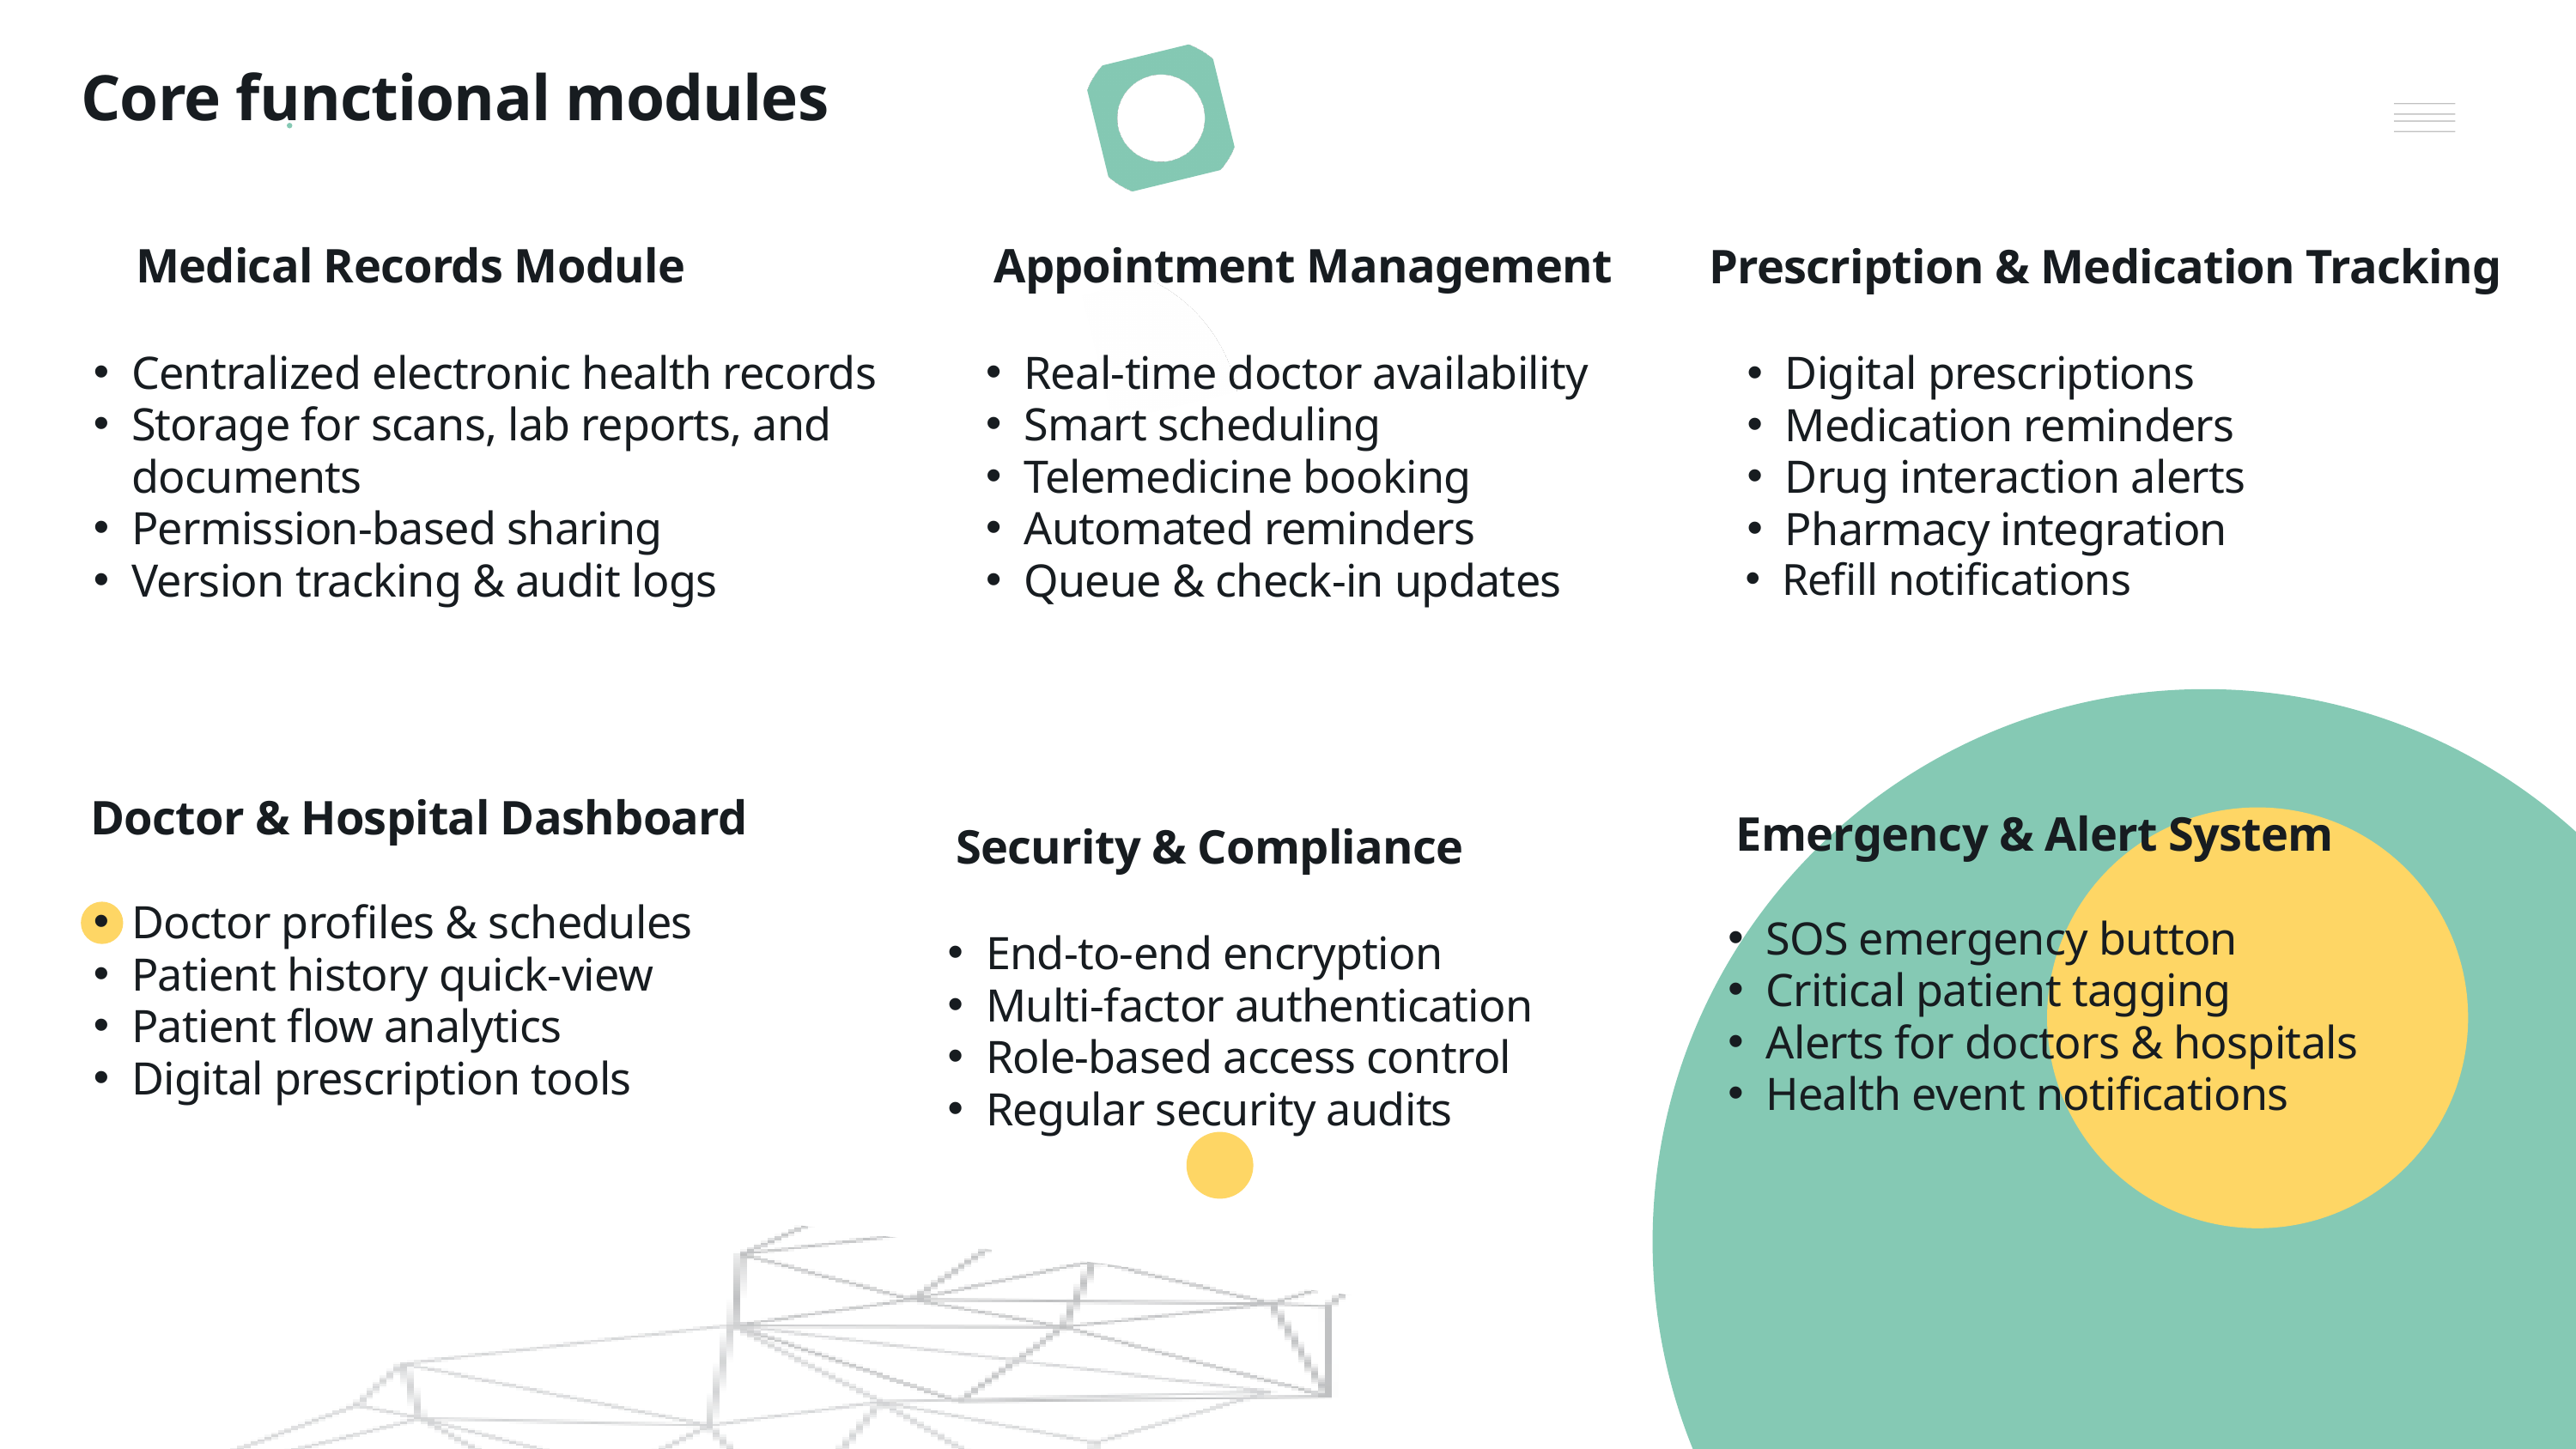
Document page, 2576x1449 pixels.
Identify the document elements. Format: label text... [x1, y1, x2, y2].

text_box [80, 901, 124, 944]
text_box Doctor & Hospital Dashboard Doctor profiles & schedules Patient history quick-view Patient flow analytics Digital prescription tools [55, 790, 974, 1230]
text_box [1082, 39, 1240, 197]
text_box [173, 1230, 1638, 1449]
text_box Security & Compliance End-to-end encryption Multi-factor authentication Role-based access control Regular security audits [909, 765, 1648, 1135]
text_box Medical Records Module Centralized electronic health records Storage for scans, lab reports, and documents Permission-based sharing Version tracking & audit logs [55, 238, 974, 751]
text_box Appointment Management Real-time doctor availability Smart scheduling Telemedicine booking Automated reminders Queue & check-in updates [947, 238, 1866, 678]
text_box Core functional modules [81, 60, 999, 134]
text_box [2394, 97, 2456, 139]
text_box Prescription & Medication Tracking Digital prescriptions Medication reminders Drug interaction alerts Pharmacy integration Refill notifications [1709, 239, 2576, 604]
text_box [1186, 1131, 1254, 1199]
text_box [286, 122, 293, 129]
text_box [1652, 688, 2576, 1449]
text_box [2046, 807, 2469, 1229]
